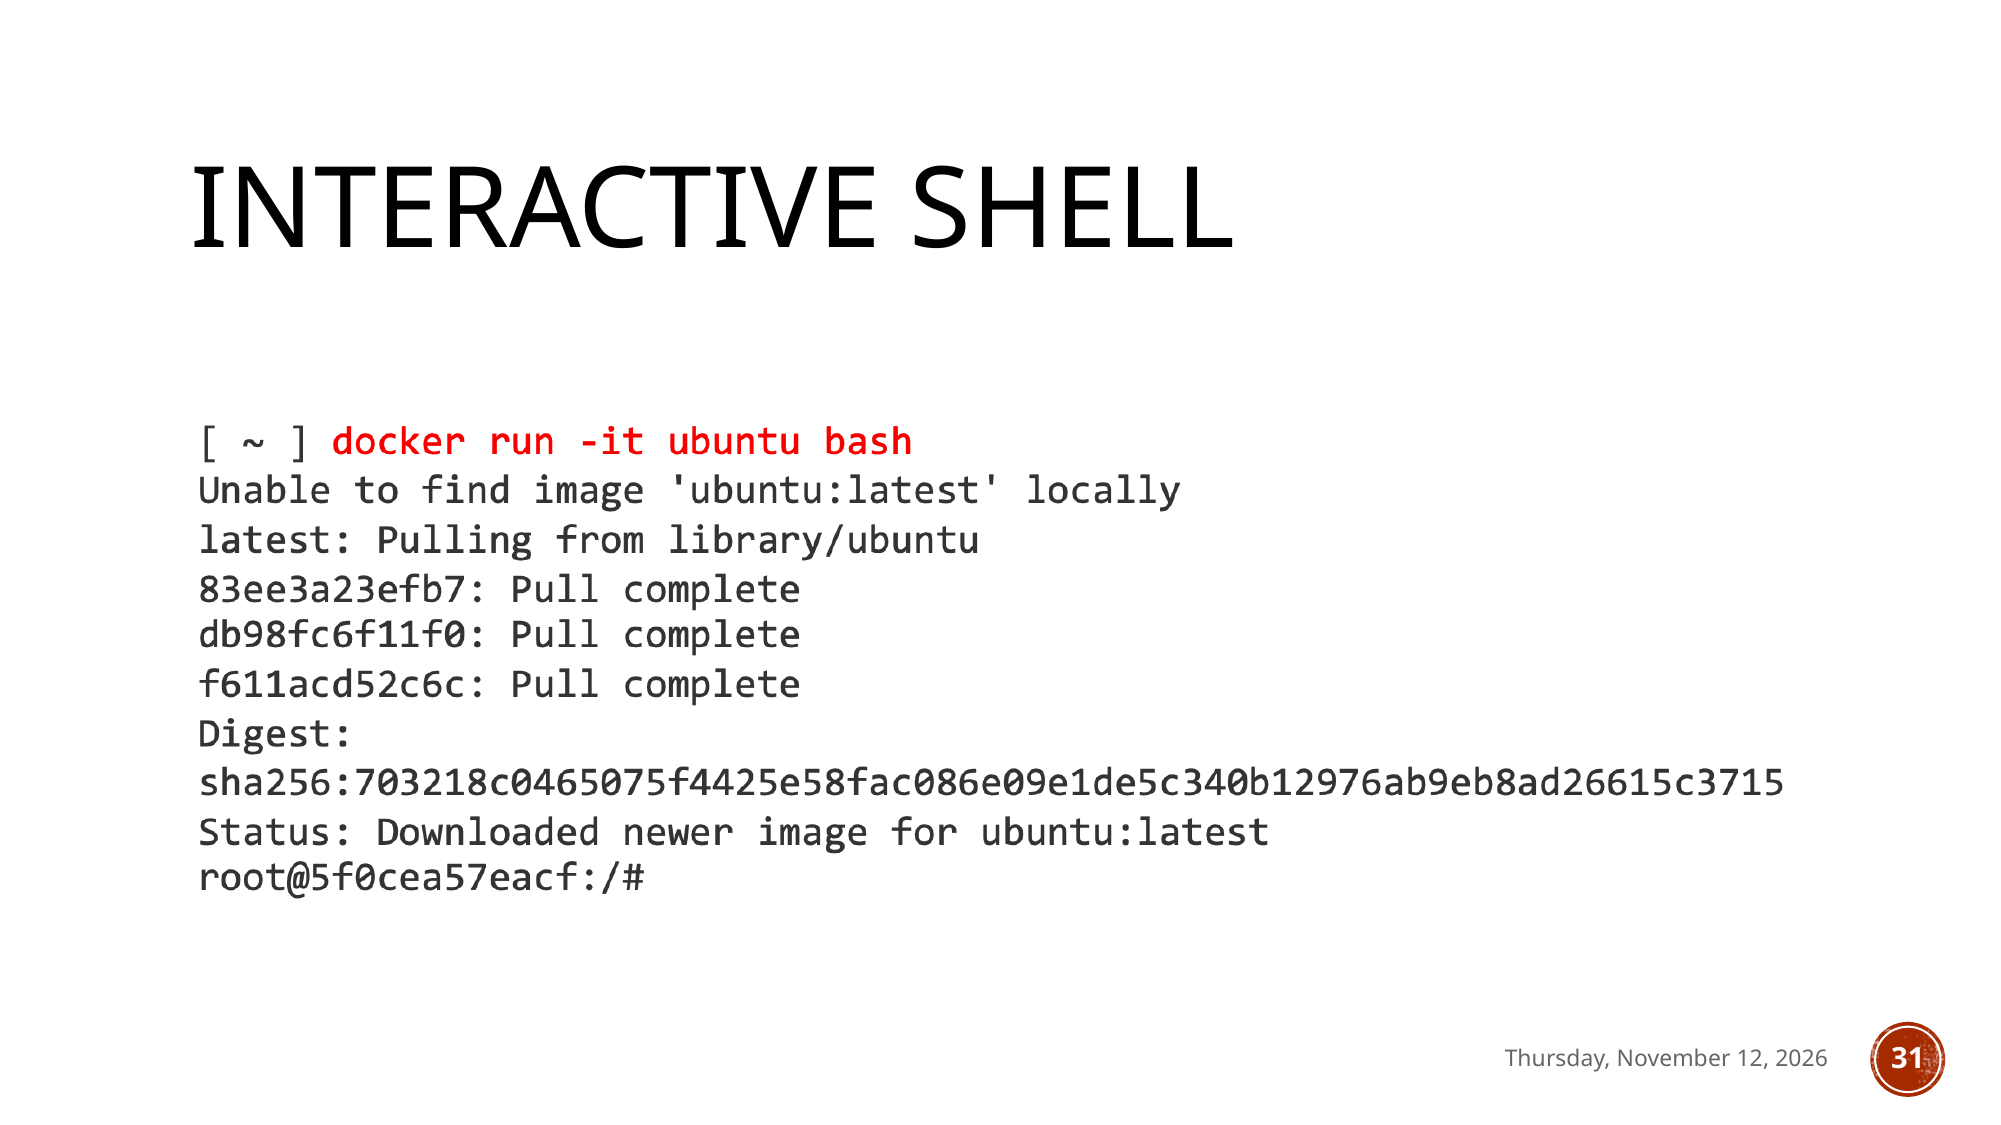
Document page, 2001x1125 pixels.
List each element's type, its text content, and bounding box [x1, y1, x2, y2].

title Interactive shell [175, 79, 1826, 344]
slide_number 31 [1855, 1028, 1961, 1089]
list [176, 392, 1824, 932]
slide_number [1306, 1028, 1844, 1089]
